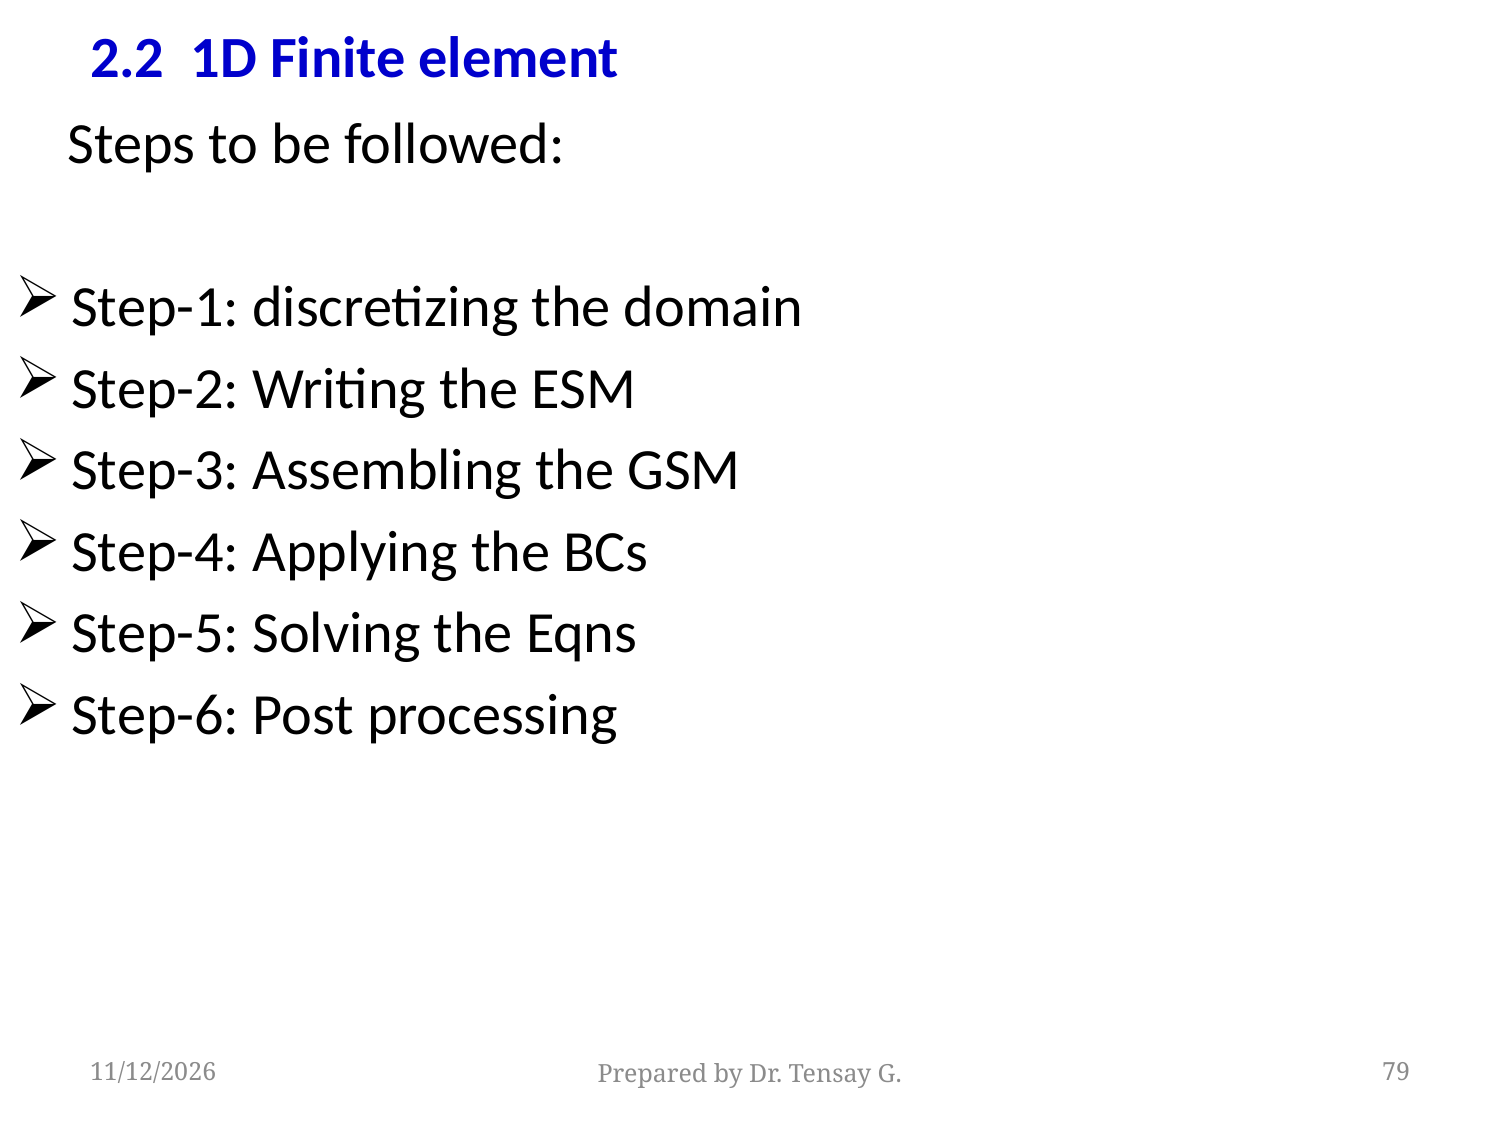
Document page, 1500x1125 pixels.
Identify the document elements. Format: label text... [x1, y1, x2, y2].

footer Prepared by Dr. Tensay G. [512, 1042, 988, 1103]
list Steps to be followed: Step-1: discretizing the domain Step-2: Writing the ESM Step-3: Assembling the GSM Step-4: Applying the BCs Step-5: Solving the Eqns Step-6: Post processing [0, 97, 1500, 1123]
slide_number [75, 1042, 425, 1103]
text_box 2.2 1D Finite element [0, 7, 1475, 100]
slide_number 79 [1074, 1042, 1425, 1103]
